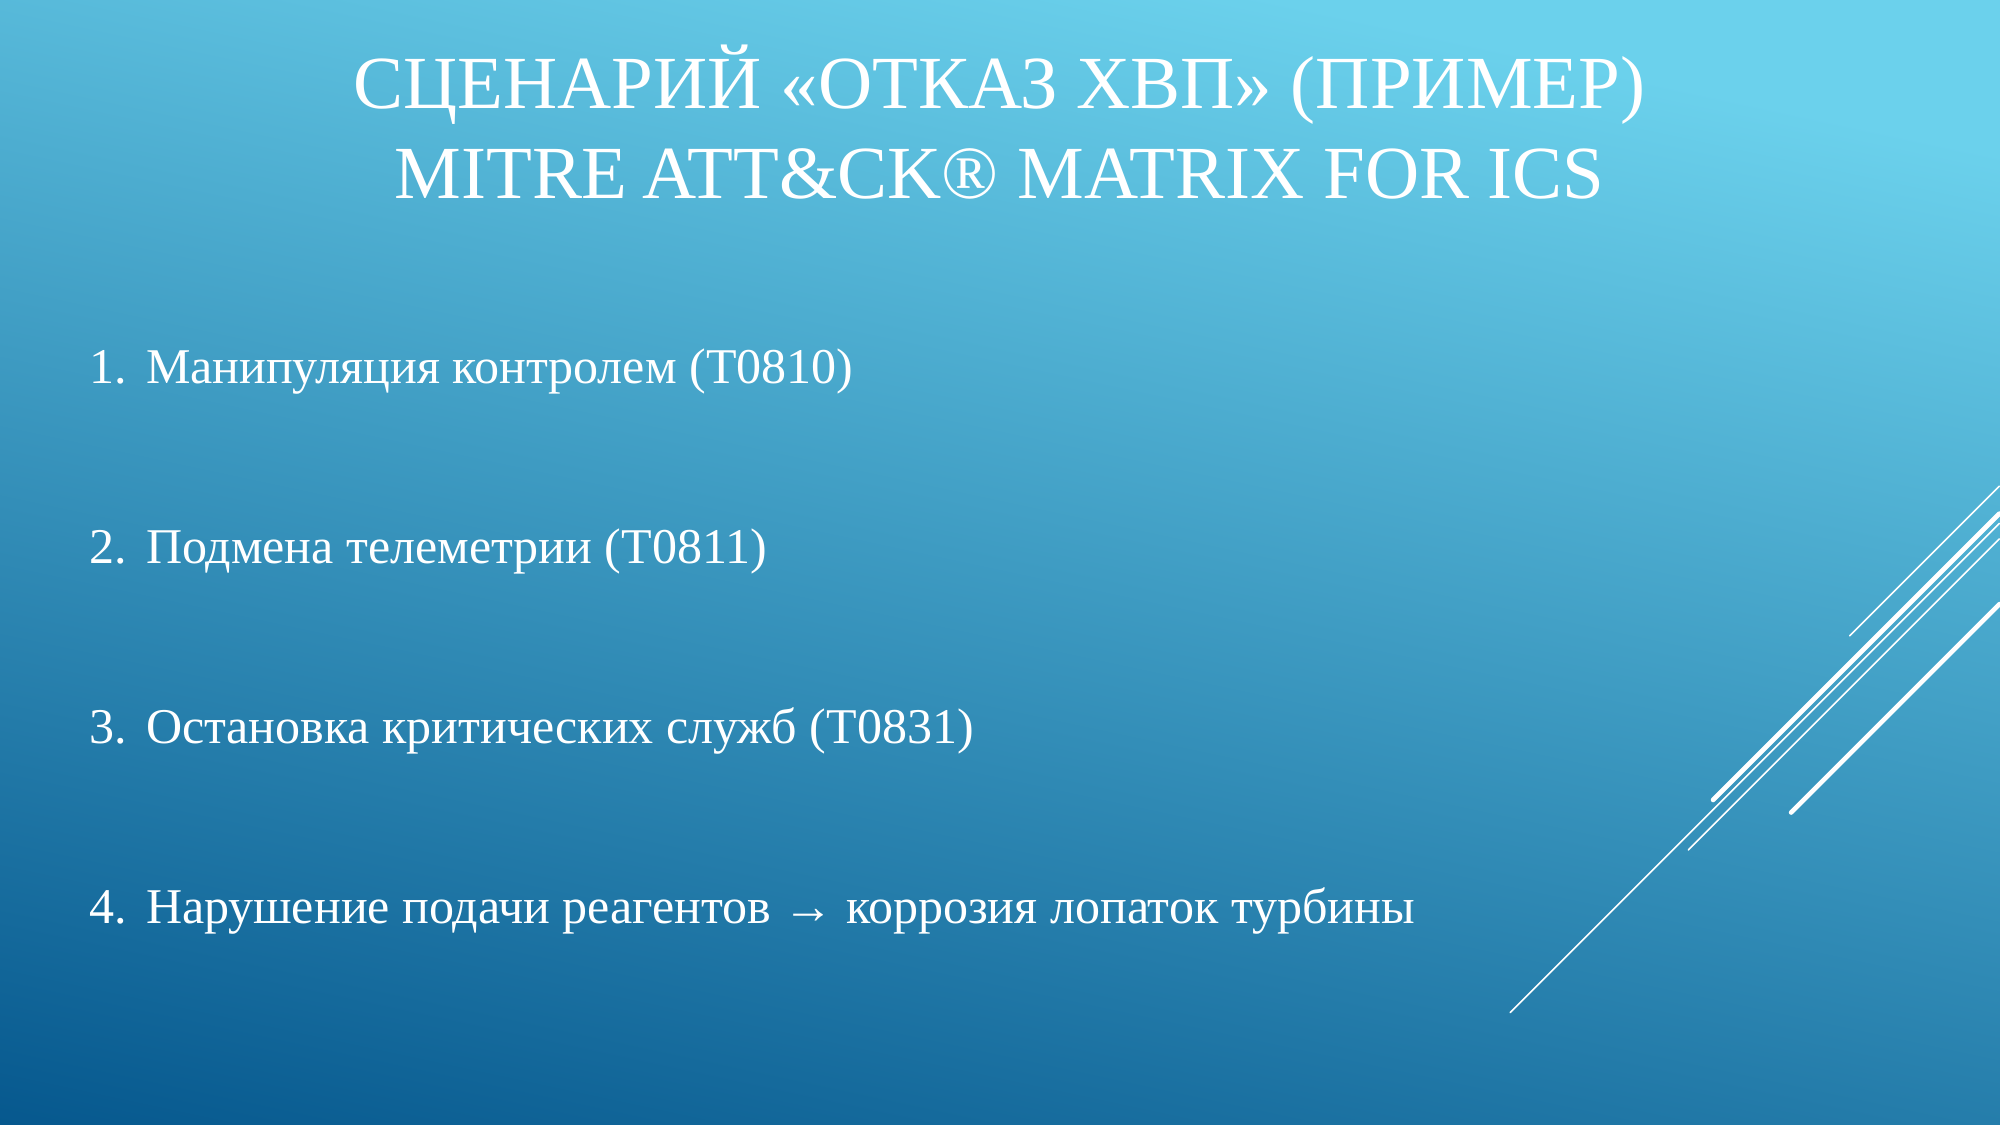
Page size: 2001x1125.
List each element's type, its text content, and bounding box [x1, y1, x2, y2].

list Манипуляция контролем (T0810) Подмена телеметрии (T0811) Остановка критических служб (T0831) Нарушение подачи реагентов → коррозия лопаток турбины [74, 206, 1457, 942]
title Сценарий «Отказ ХВП» (пример) MITRE ATT&CK® Matrix for ICS [0, 0, 2000, 248]
